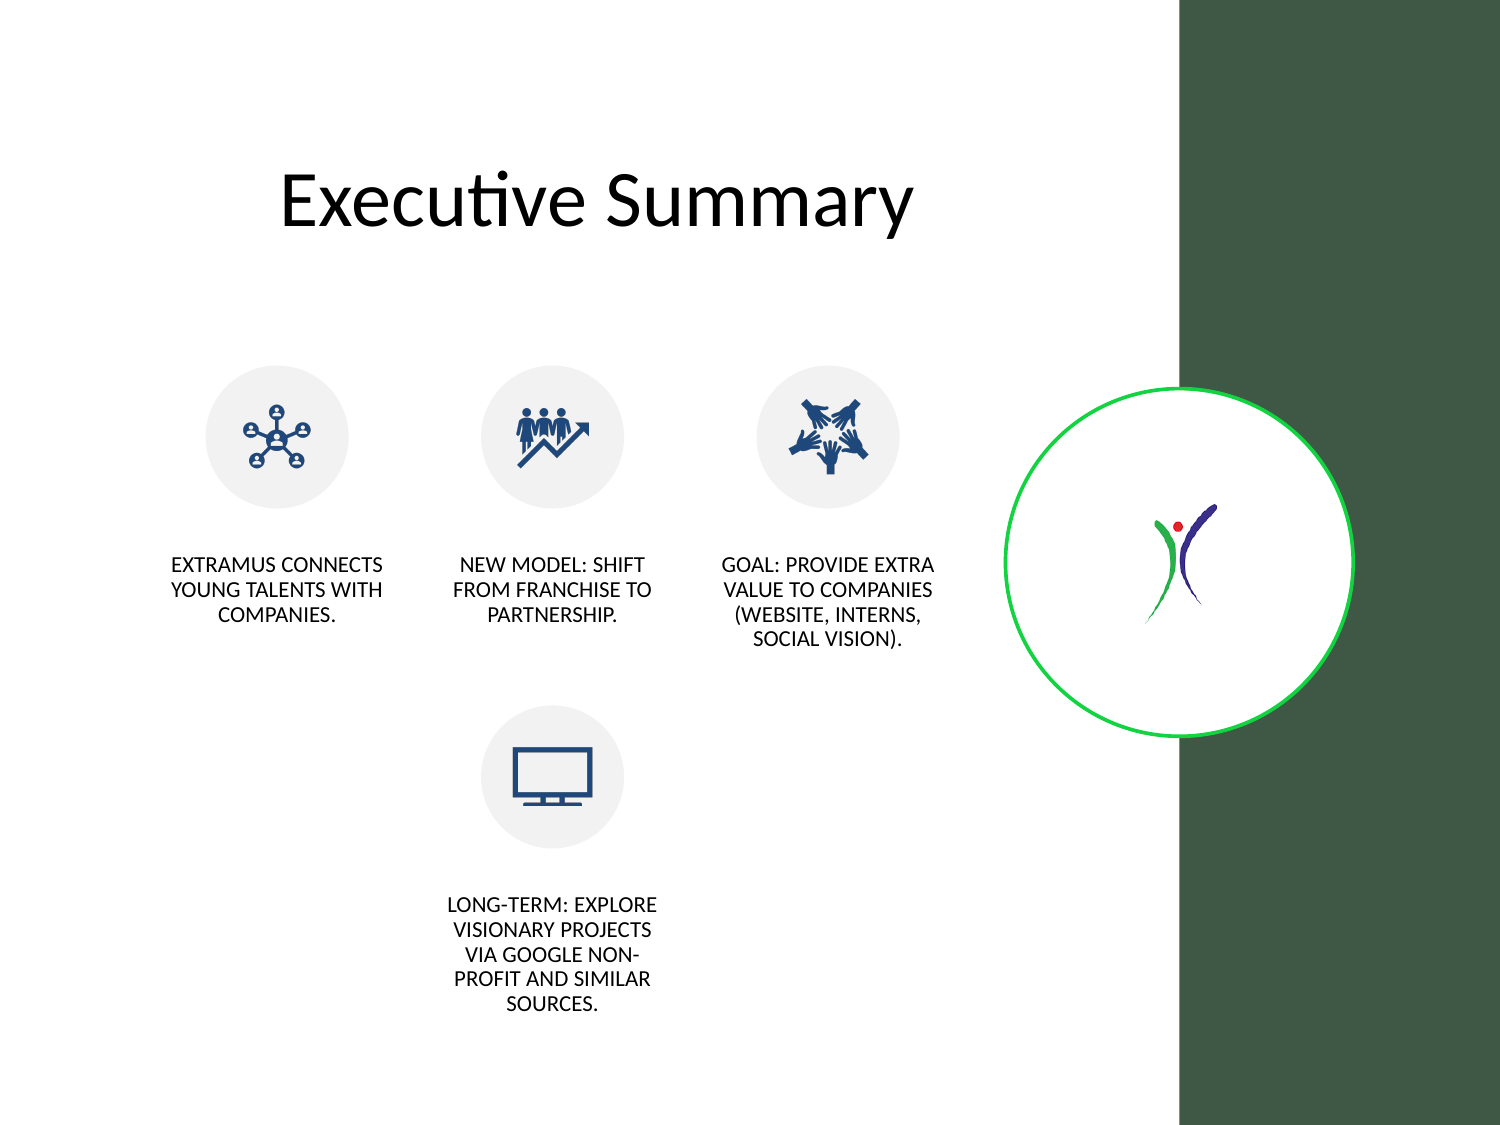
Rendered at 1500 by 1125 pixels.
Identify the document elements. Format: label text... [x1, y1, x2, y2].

text_box [1177, 0, 1500, 1125]
picture [1086, 469, 1275, 658]
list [139, 365, 966, 988]
title Executive Summary [137, 112, 1058, 276]
text_box [1003, 386, 1356, 739]
